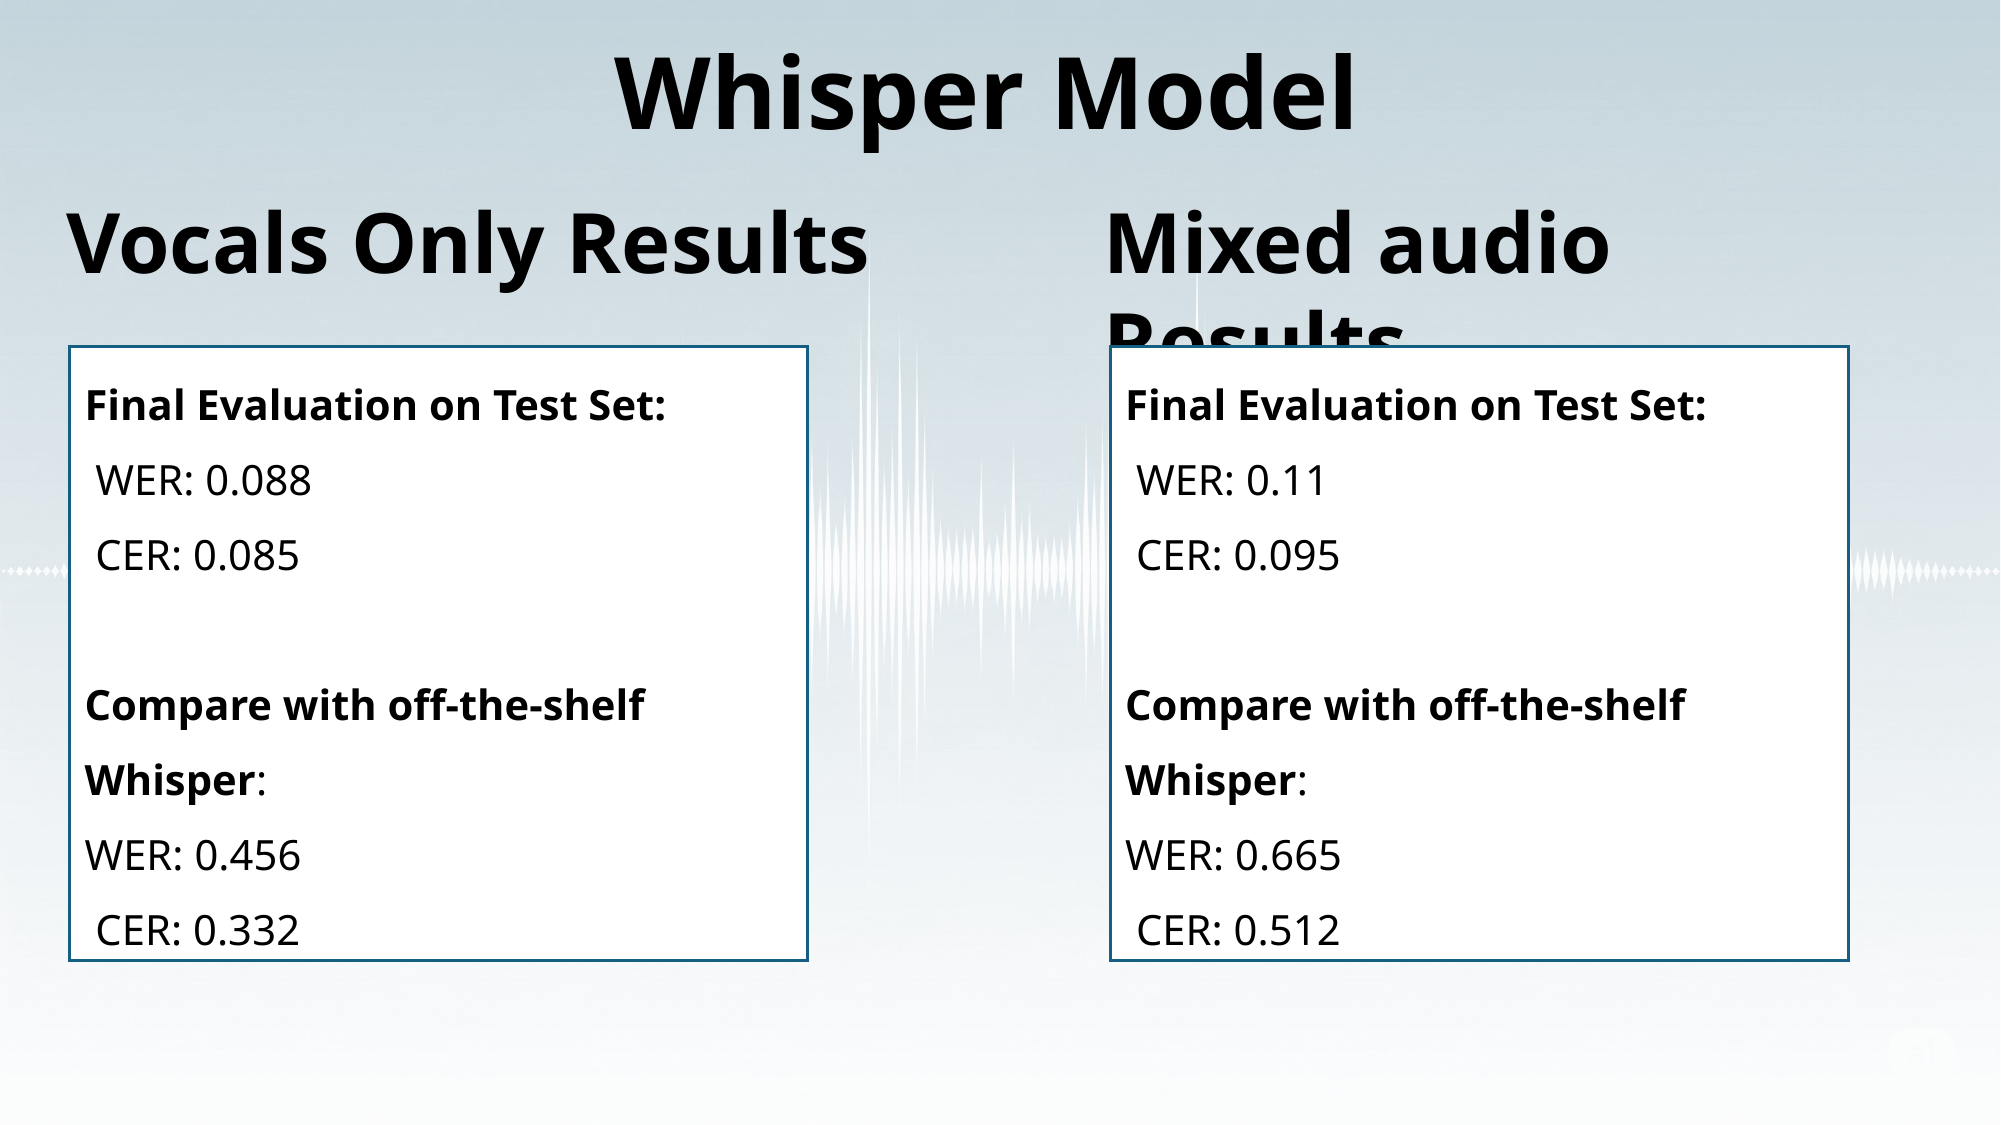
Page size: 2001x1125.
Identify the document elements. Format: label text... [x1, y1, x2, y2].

text_box Vocals Only Results [51, 182, 1027, 298]
text_box Mixed audio Results [1088, 183, 1896, 398]
text_box Whisper Model [182, 22, 1818, 158]
text_box Final Evaluation on Test Set: WER: 0.088 CER: 0.085 Compare with off-the-shelf Whisper: WER: 0.456 CER: 0.332 [68, 345, 809, 962]
text_box Final Evaluation on Test Set: WER: 0.11 CER: 0.095 Compare with off-the-shelf Whisper: WER: 0.665 CER: 0.512 [1109, 345, 1850, 962]
